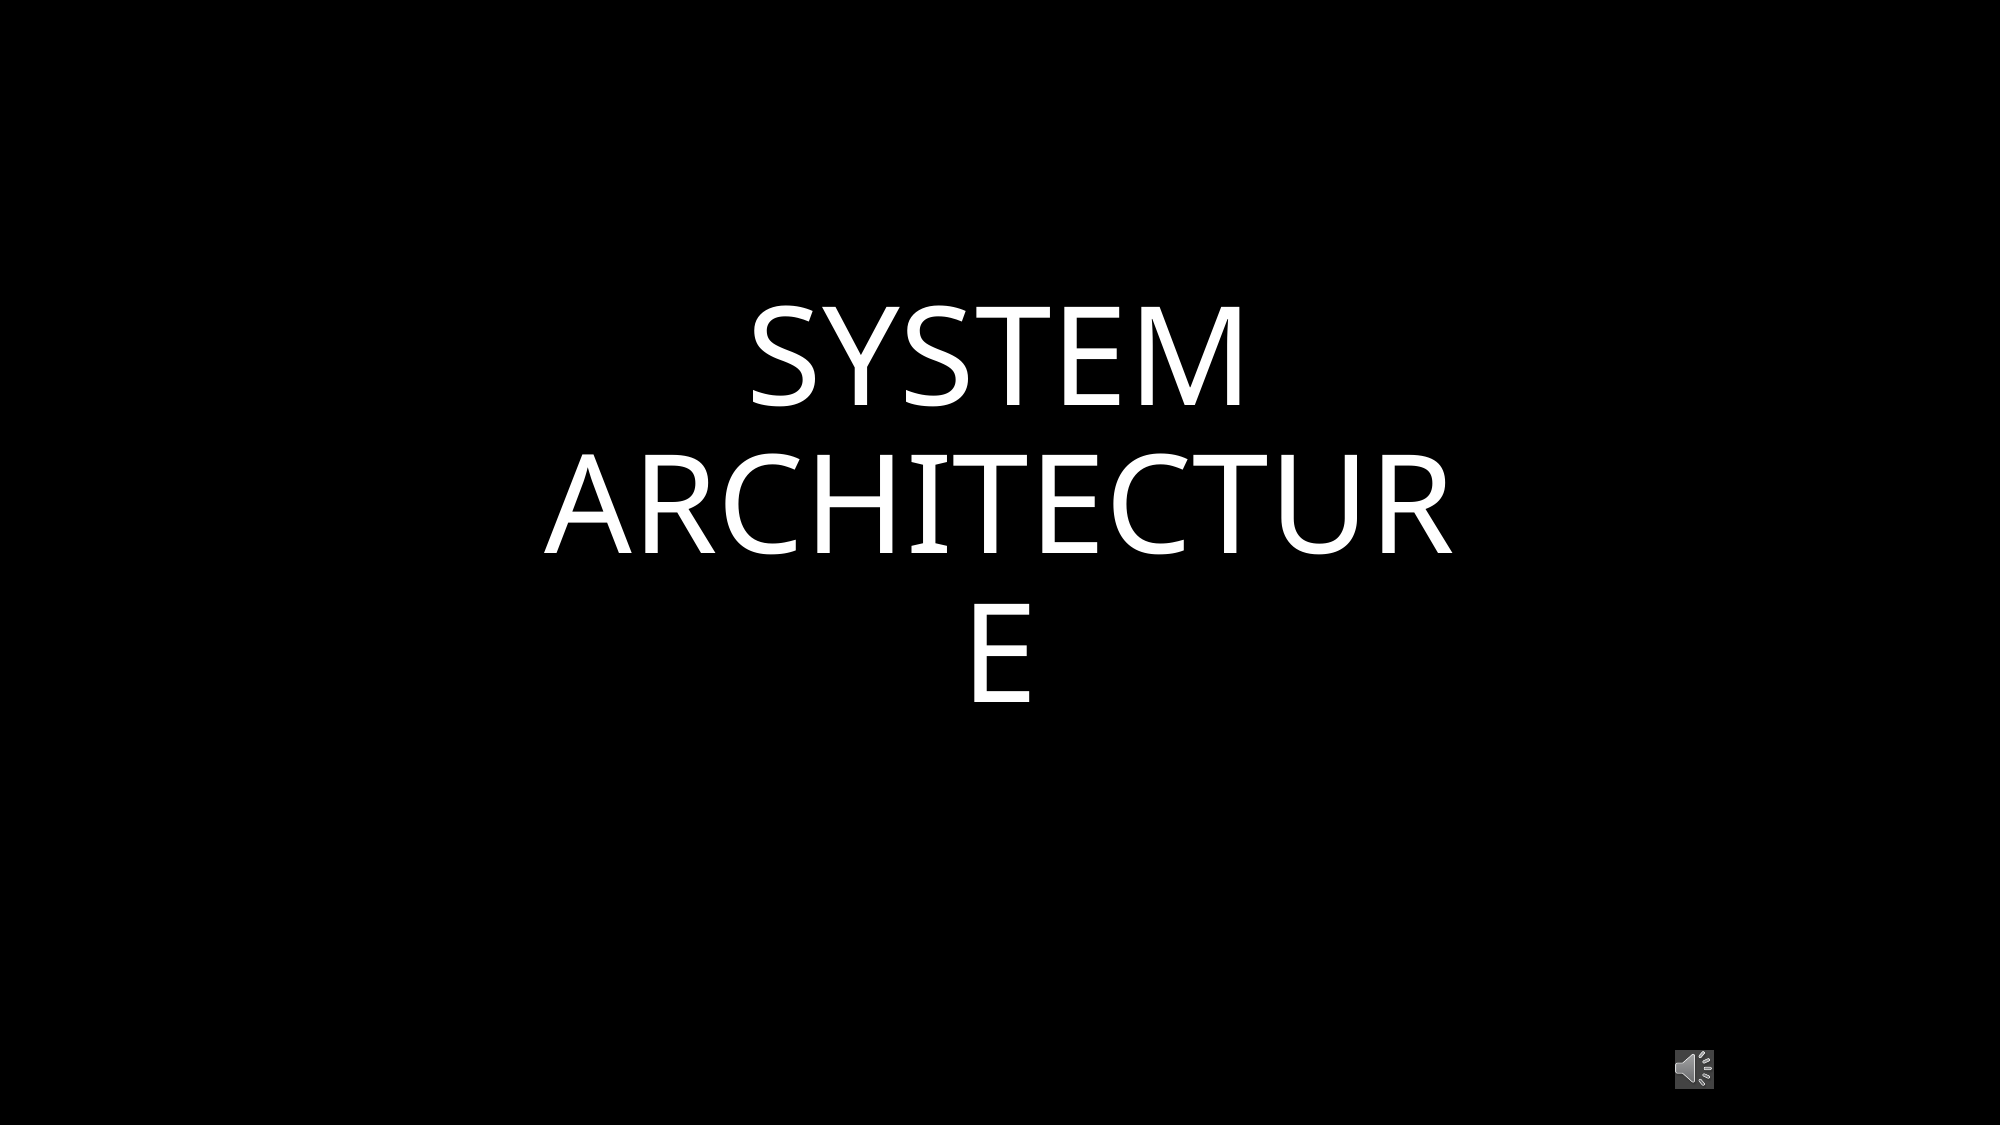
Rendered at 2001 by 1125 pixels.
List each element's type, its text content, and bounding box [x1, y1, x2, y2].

title SYSTEM ARCHITECTURE [494, 385, 1506, 740]
picture [1673, 1048, 1716, 1091]
